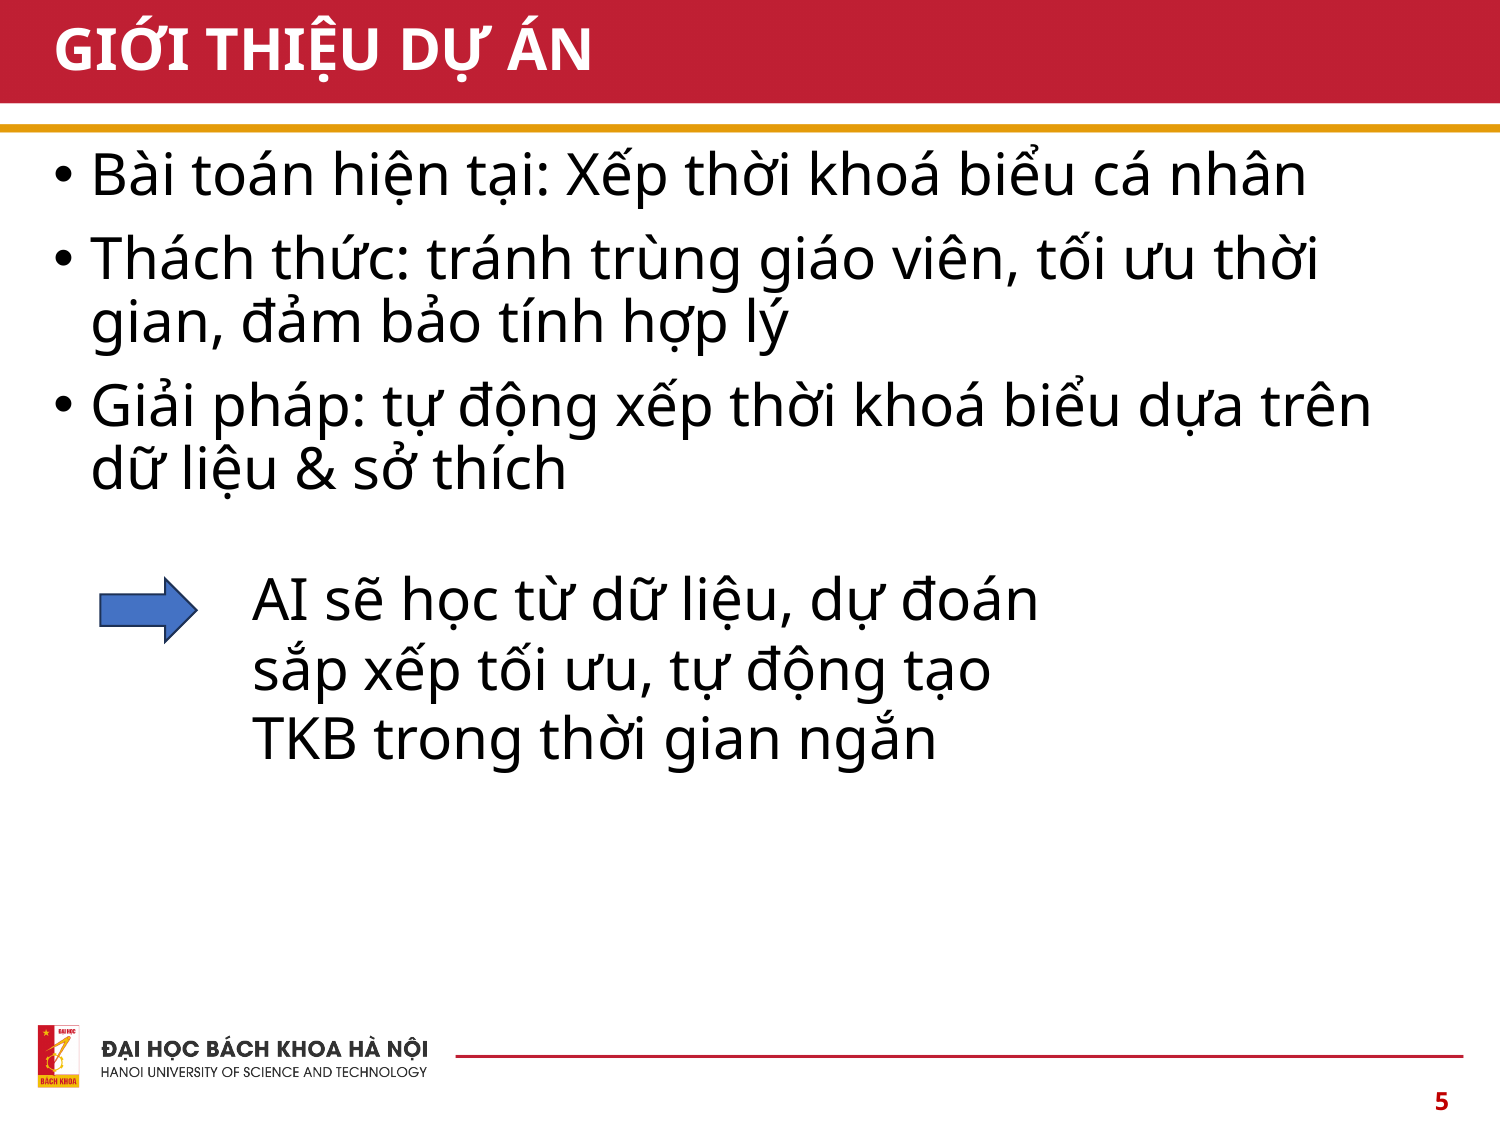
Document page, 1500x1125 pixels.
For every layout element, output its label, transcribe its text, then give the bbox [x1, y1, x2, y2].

text_box [99, 576, 199, 645]
picture [0, 0, 1500, 1125]
text_box AI sẽ học từ dữ liệu, dự đoán sắp xếp tối ưu, tự động tạo TKB trong thời gian ngắn [237, 554, 1058, 779]
title GIỚI THIỆU DỰ ÁN [38, 12, 1462, 87]
list Bài toán hiện tại: Xếp thời khoá biểu cá nhân Thách thức: tránh trùng giáo viên, tối ưu thời gian, đảm bảo tính hợp lý Giải pháp: tự động xếp thời khoá biểu dựa trên dữ liệu & sở thích [38, 138, 1462, 1008]
slide_number 5 [1126, 1078, 1464, 1125]
